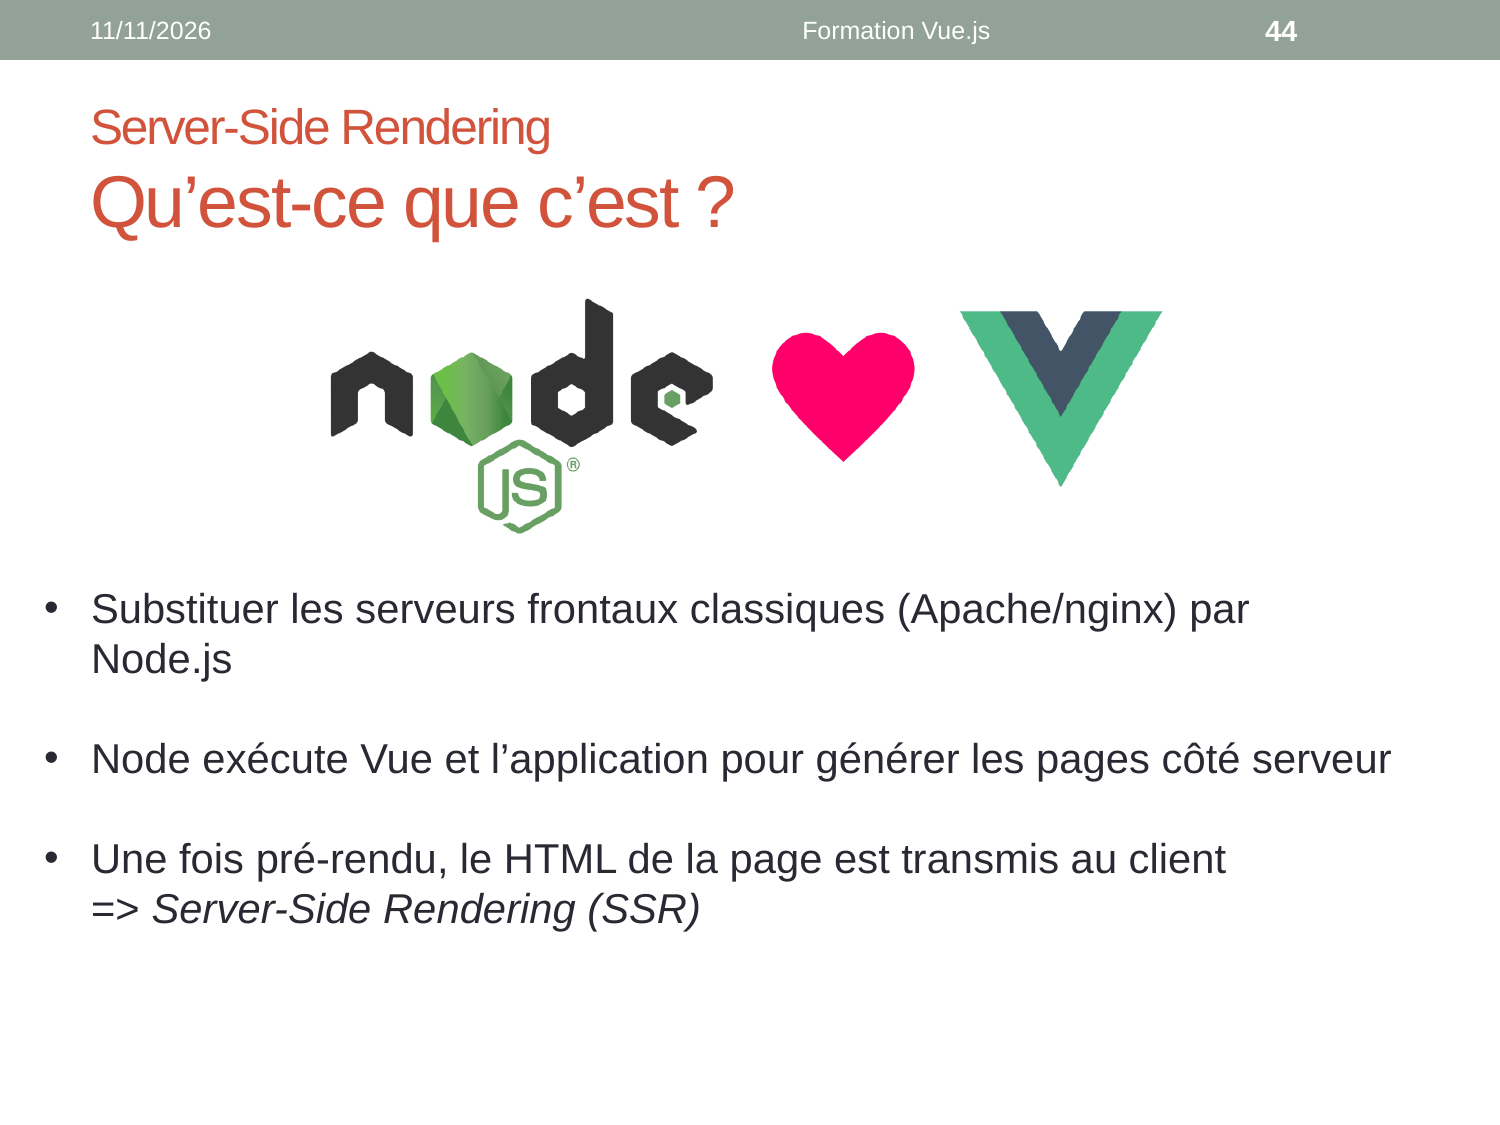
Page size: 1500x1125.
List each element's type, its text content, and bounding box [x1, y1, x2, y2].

title Server-Side Rendering Qu’est-ce que c’est ? [75, 87, 1425, 250]
text_box Substituer les serveurs frontaux classiques (Apache/nginx) par Node.js Node exécute Vue et l’application pour générer les pages côté serveur Une fois pré-rendu, le HTML de la page est transmis au client => Server-Side Rendering (SSR) [29, 574, 1416, 940]
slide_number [75, 3, 550, 57]
footer Formation Vue.js [562, 3, 1238, 57]
slide_number 44 [1250, 3, 1425, 57]
picture [324, 290, 1170, 540]
